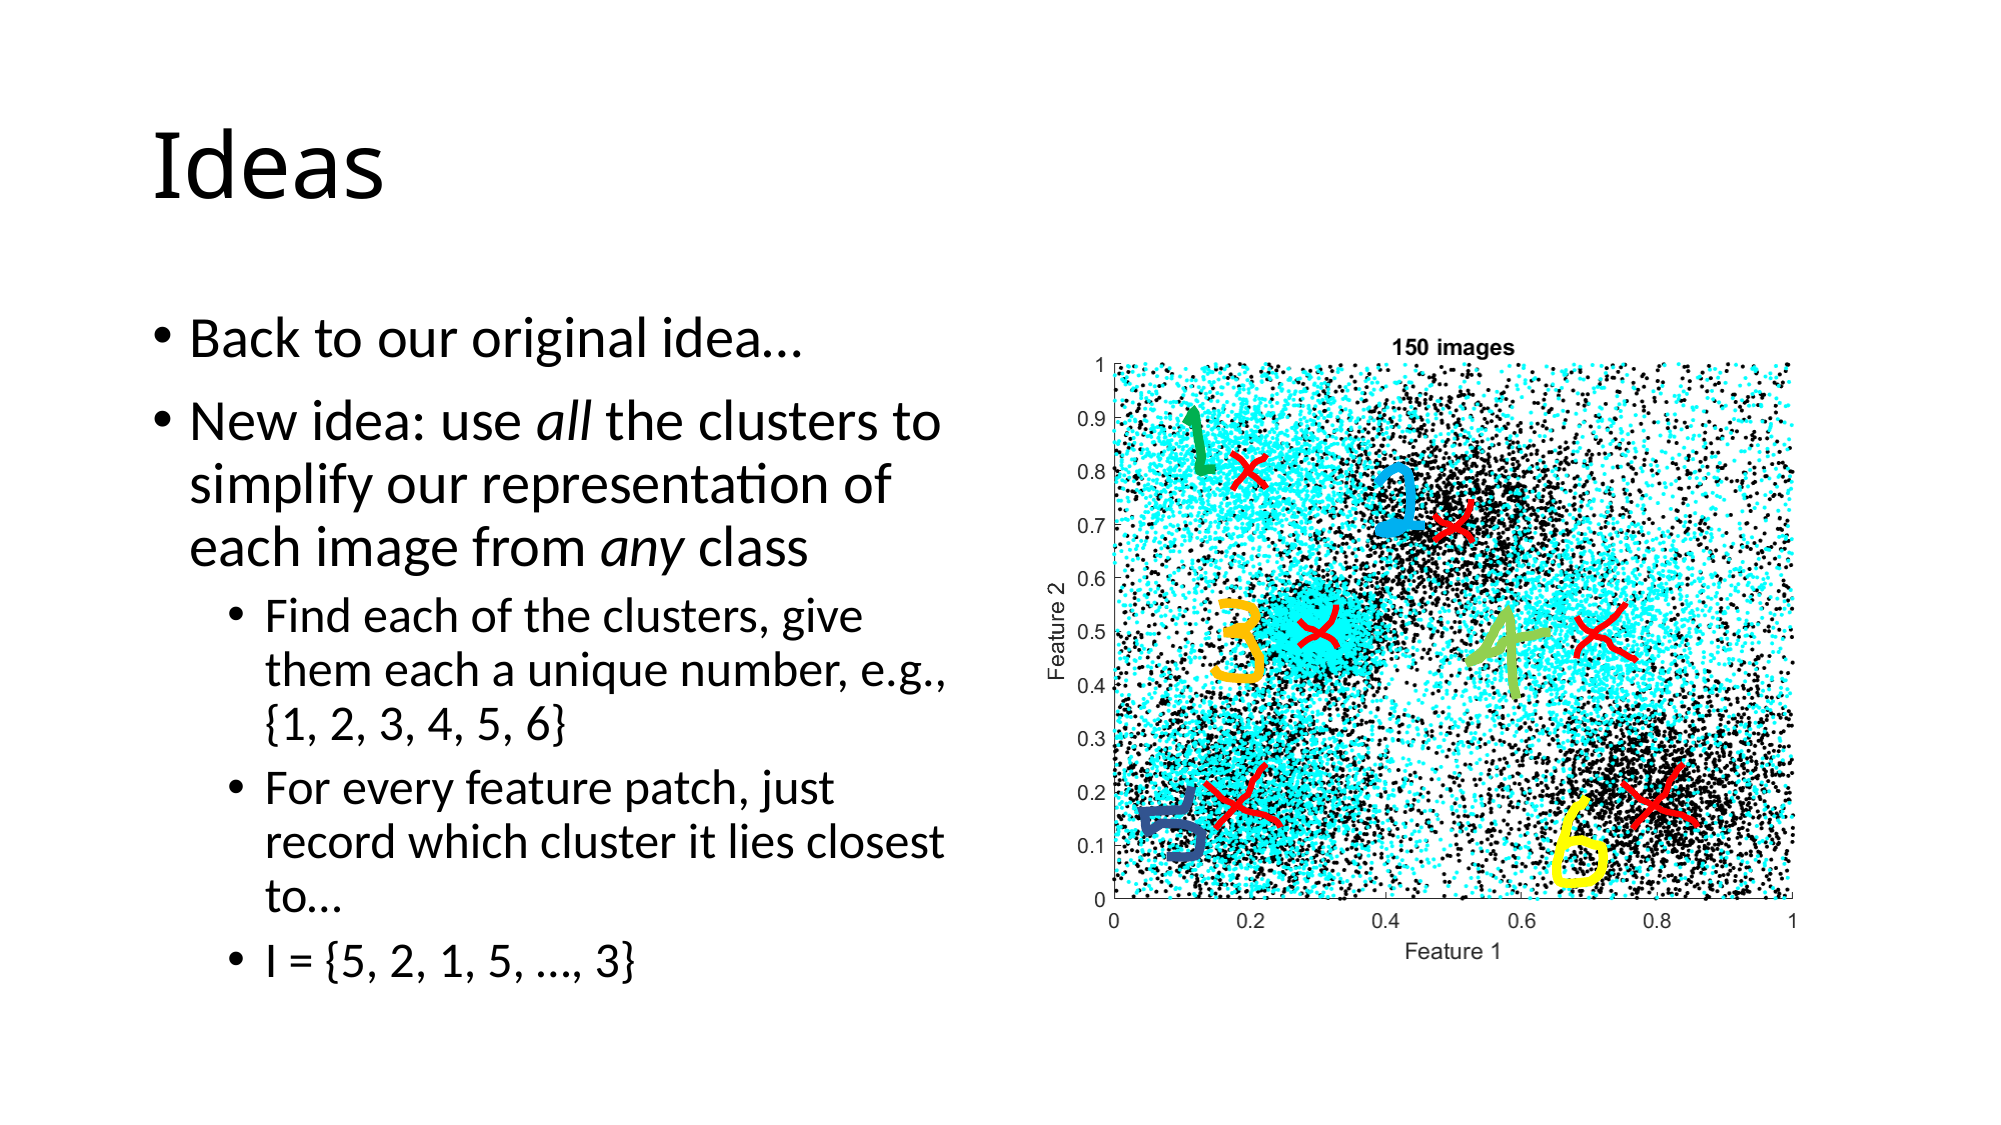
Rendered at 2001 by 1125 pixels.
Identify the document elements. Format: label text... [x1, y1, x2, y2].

list Back to our original idea… New idea: use all the clusters to simplify our representation of each image from any class Find each of the clusters, give them each a unique number, e.g., {1, 2, 3, 4, 5, 6} For every feature patch, just record which cluster it lies closest to… I = {5, 2, 1, 5, …, 3} [137, 299, 988, 1014]
title Ideas [137, 59, 1863, 278]
picture [1000, 315, 1876, 971]
